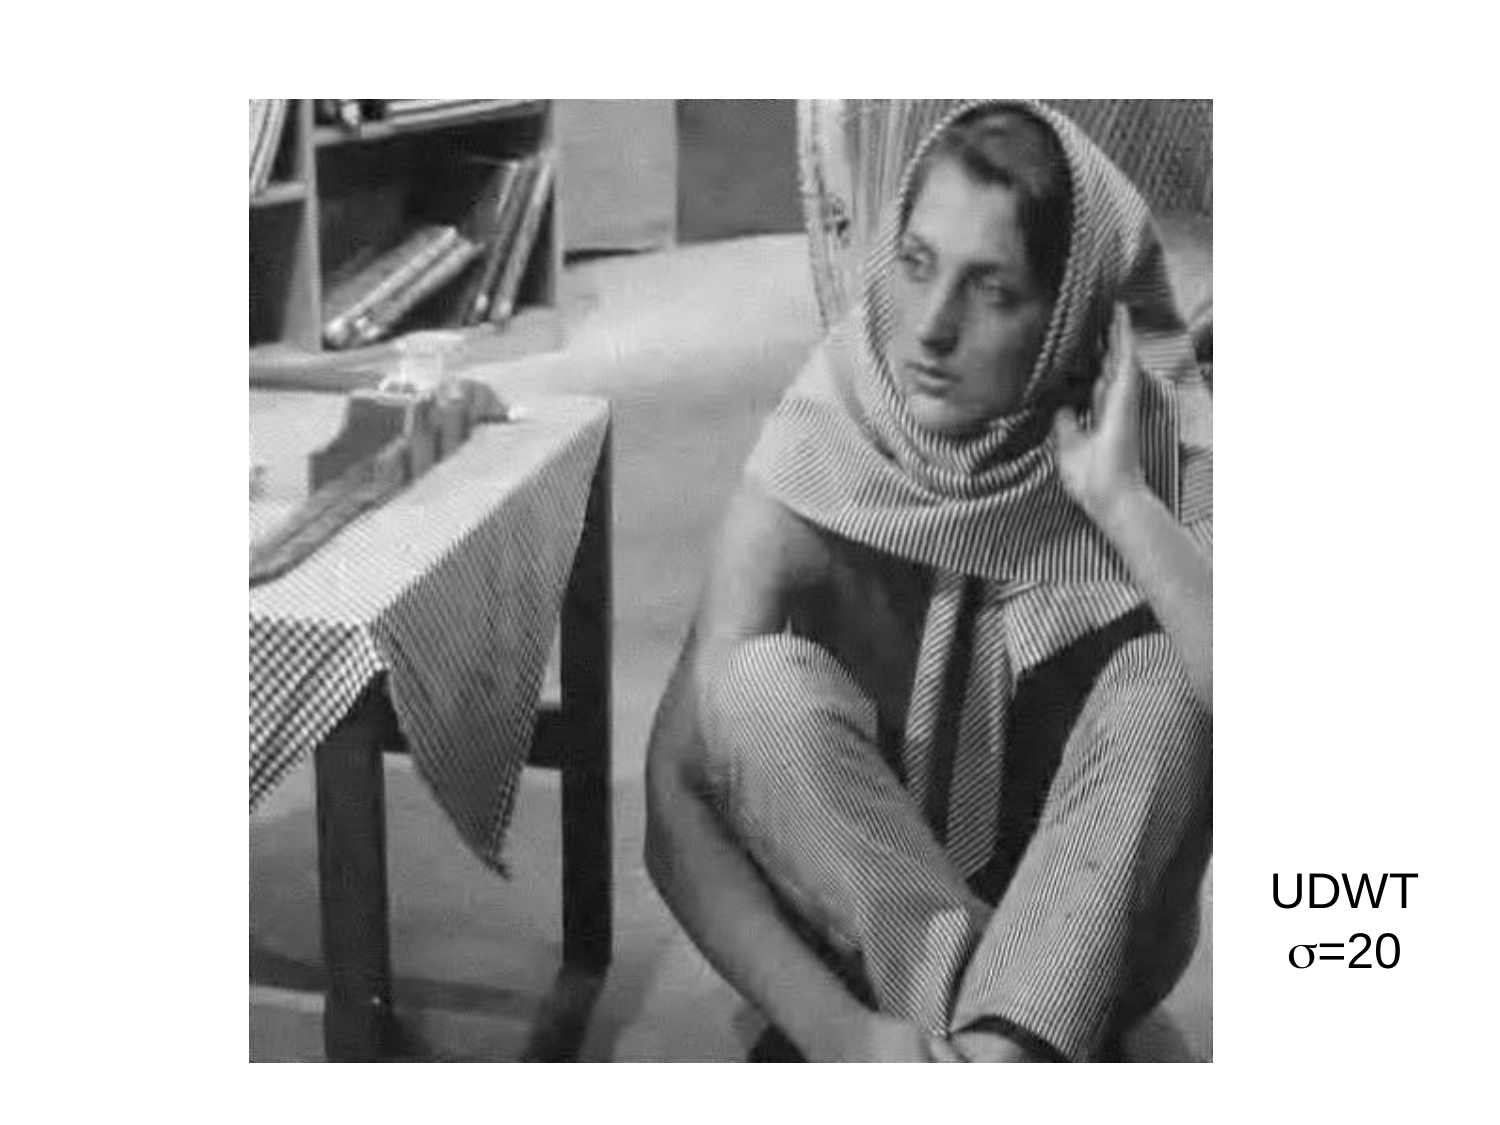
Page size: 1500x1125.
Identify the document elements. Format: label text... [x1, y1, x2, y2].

picture [249, 99, 1213, 1063]
text_box UDWT =20 [1254, 850, 1435, 986]
